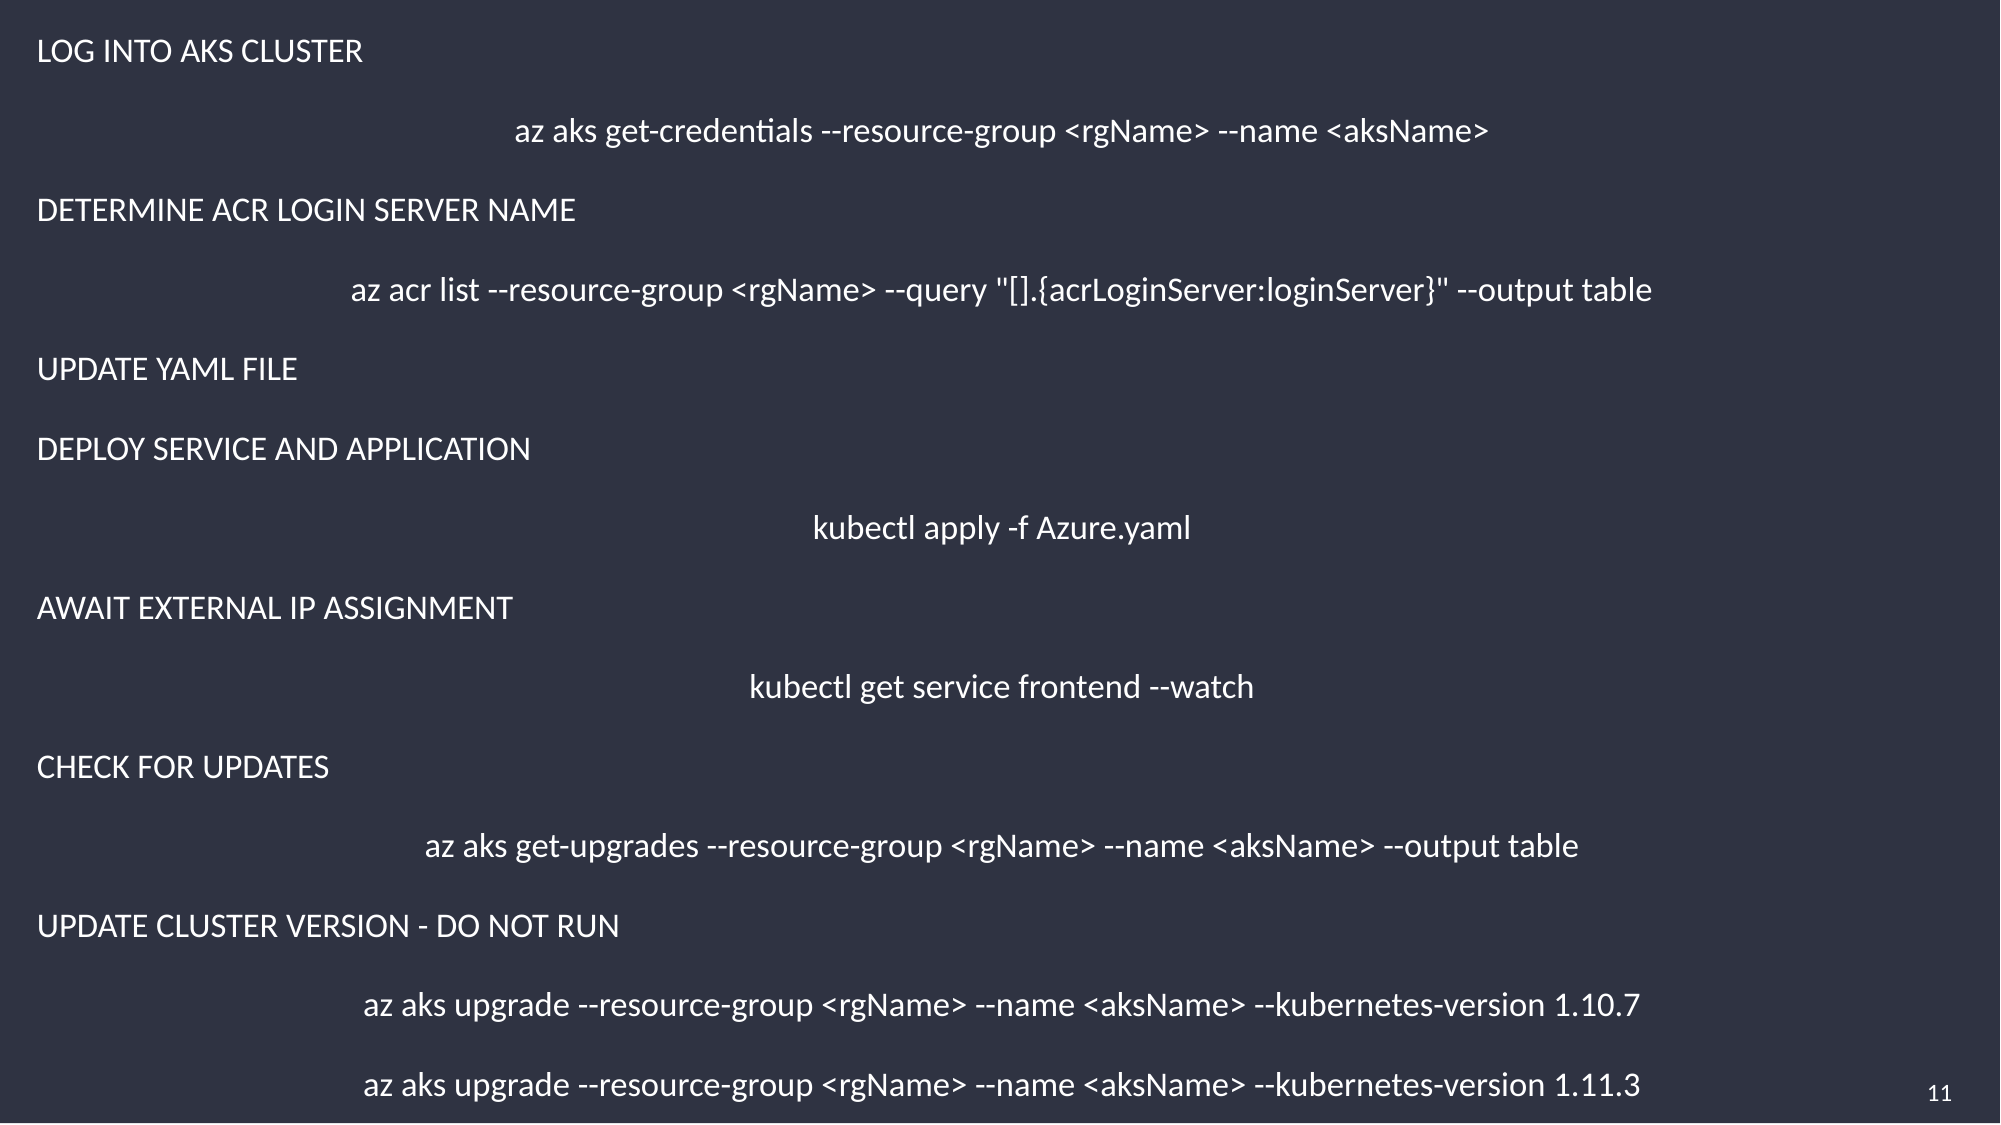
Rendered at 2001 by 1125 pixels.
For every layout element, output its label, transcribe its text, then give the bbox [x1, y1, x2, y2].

list LOG INTO AKS CLUSTER az aks get-credentials --resource-group <rgName> --name <aksName> DETERMINE ACR LOGIN SERVER NAME az acr list --resource-group <rgName> --query "[].{acrLoginServer:loginServer}" --output table UPDATE YAML FILE DEPLOY SERVICE AND APPLICATION kubectl apply -f Azure.yaml AWAIT EXTERNAL IP ASSIGNMENT kubectl get service frontend --watch CHECK FOR UPDATES az aks get-upgrades --resource-group <rgName> --name <aksName> --output table UPDATE CLUSTER VERSION - DO NOT RUN az aks upgrade --resource-group <rgName> --name <aksName> --kubernetes-version 1.10.7 az aks upgrade --resource-group <rgName> --name <aksName> --kubernetes-version 1.11.3 [36, 0, 1968, 1121]
slide_number 11 [1894, 1061, 1968, 1121]
